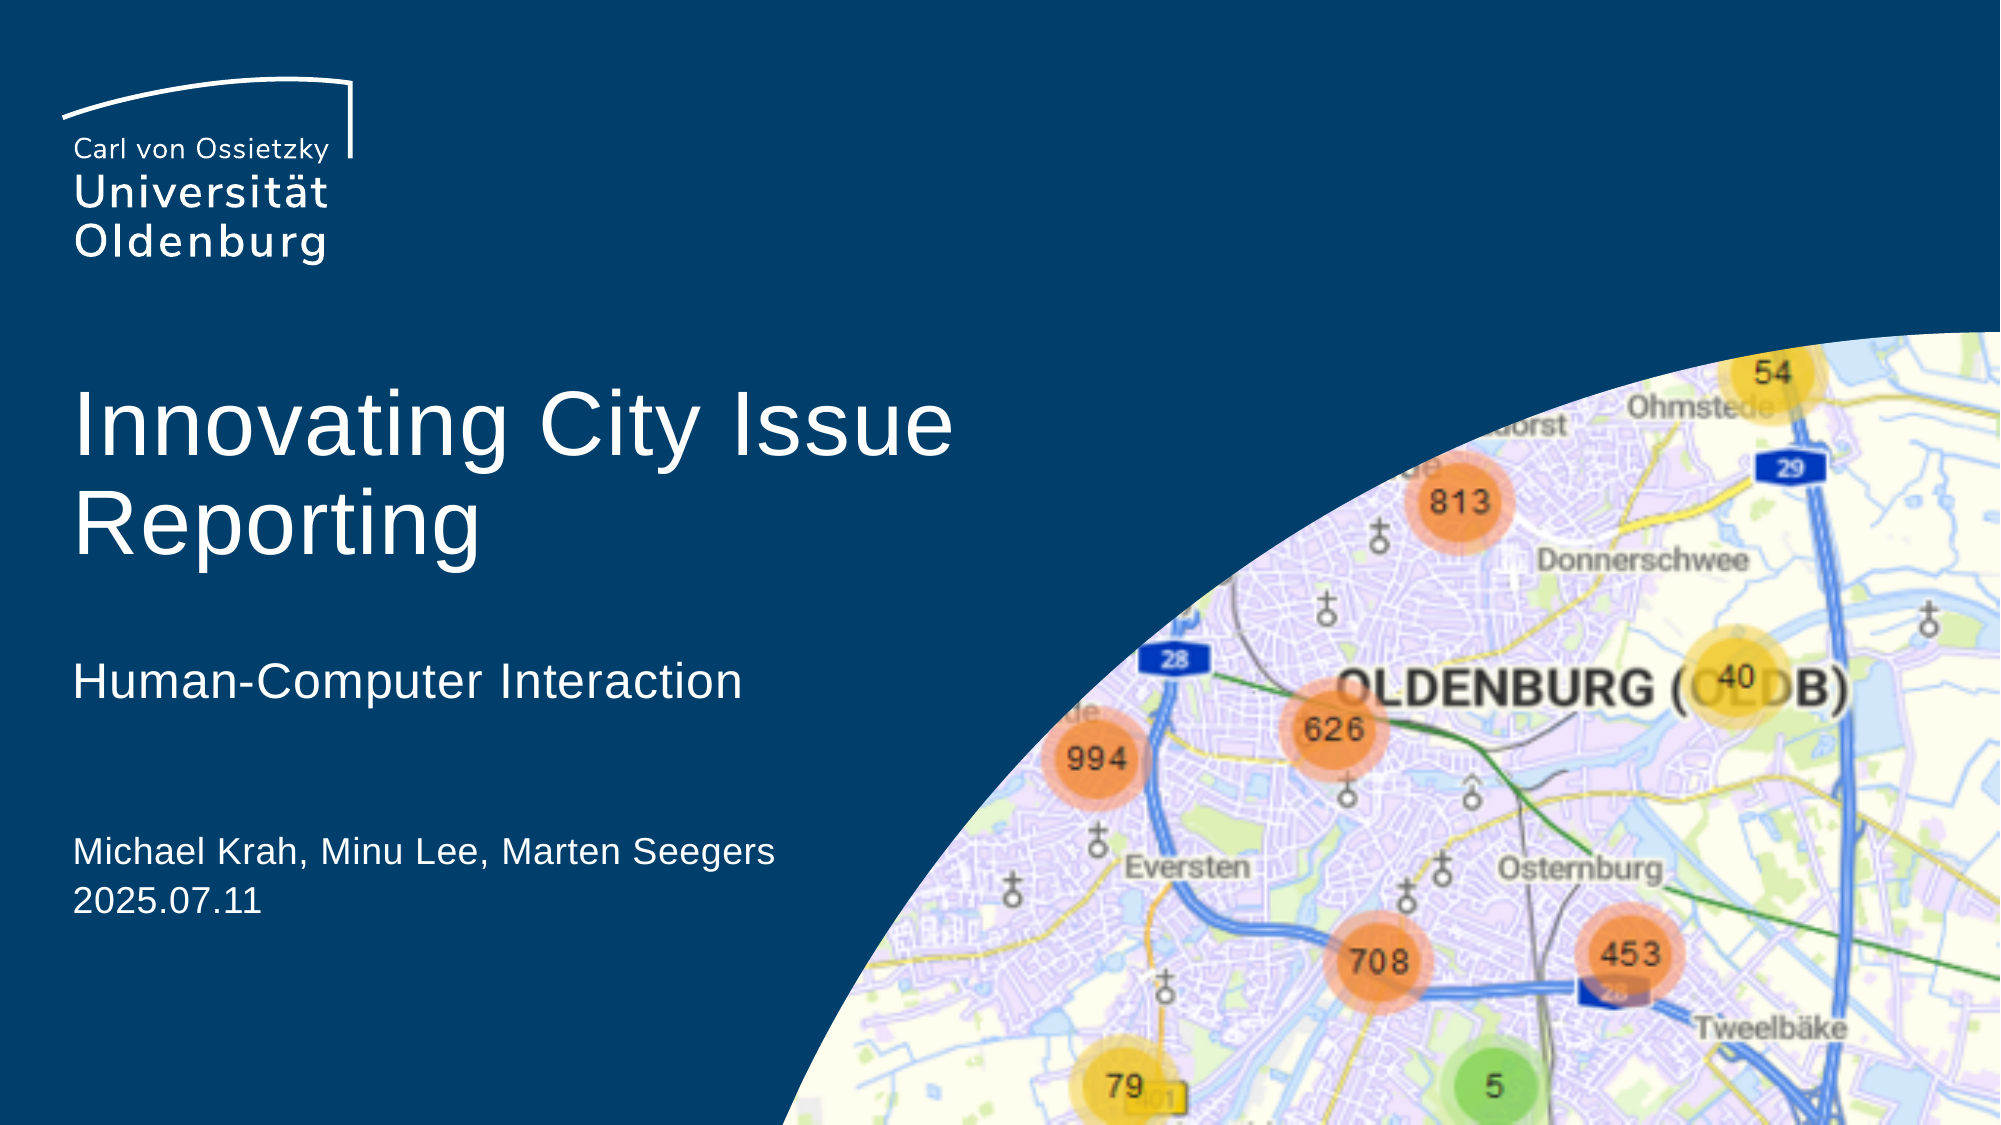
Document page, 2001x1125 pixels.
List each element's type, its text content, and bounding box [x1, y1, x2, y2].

list Michael Krah, Minu Lee, Marten Seegers 2025.07.11 [72, 822, 782, 1012]
subtitle Human-Computer Interaction [72, 642, 782, 795]
picture [782, 332, 2000, 1125]
title Innovating City Issue Reporting [72, 376, 782, 618]
